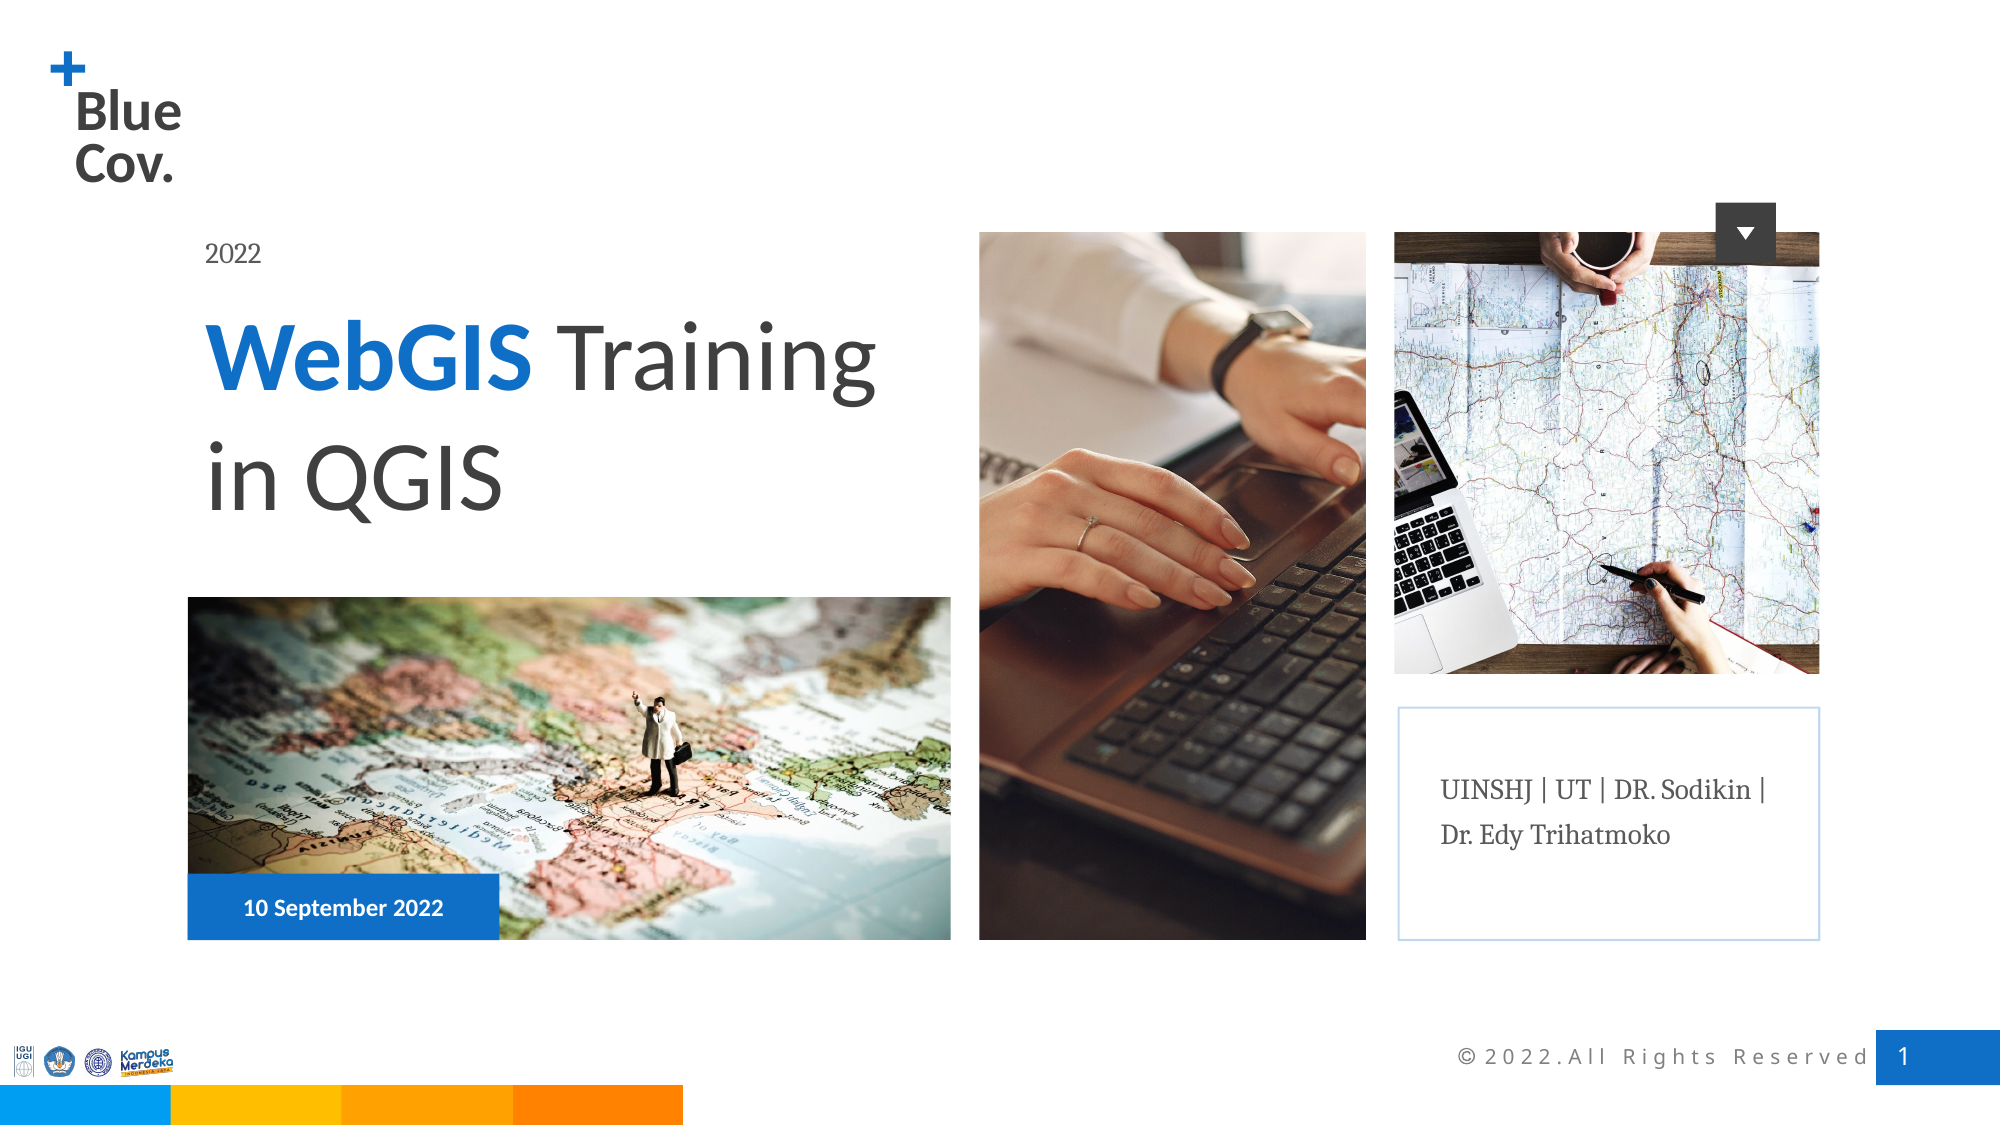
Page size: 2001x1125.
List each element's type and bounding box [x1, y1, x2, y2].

picture [979, 232, 1366, 940]
picture [187, 597, 951, 941]
picture [1394, 232, 1820, 674]
text_box [190, 227, 977, 541]
text_box [0, 1046, 683, 1125]
text_box [1715, 202, 1776, 263]
text_box [1398, 707, 1820, 941]
